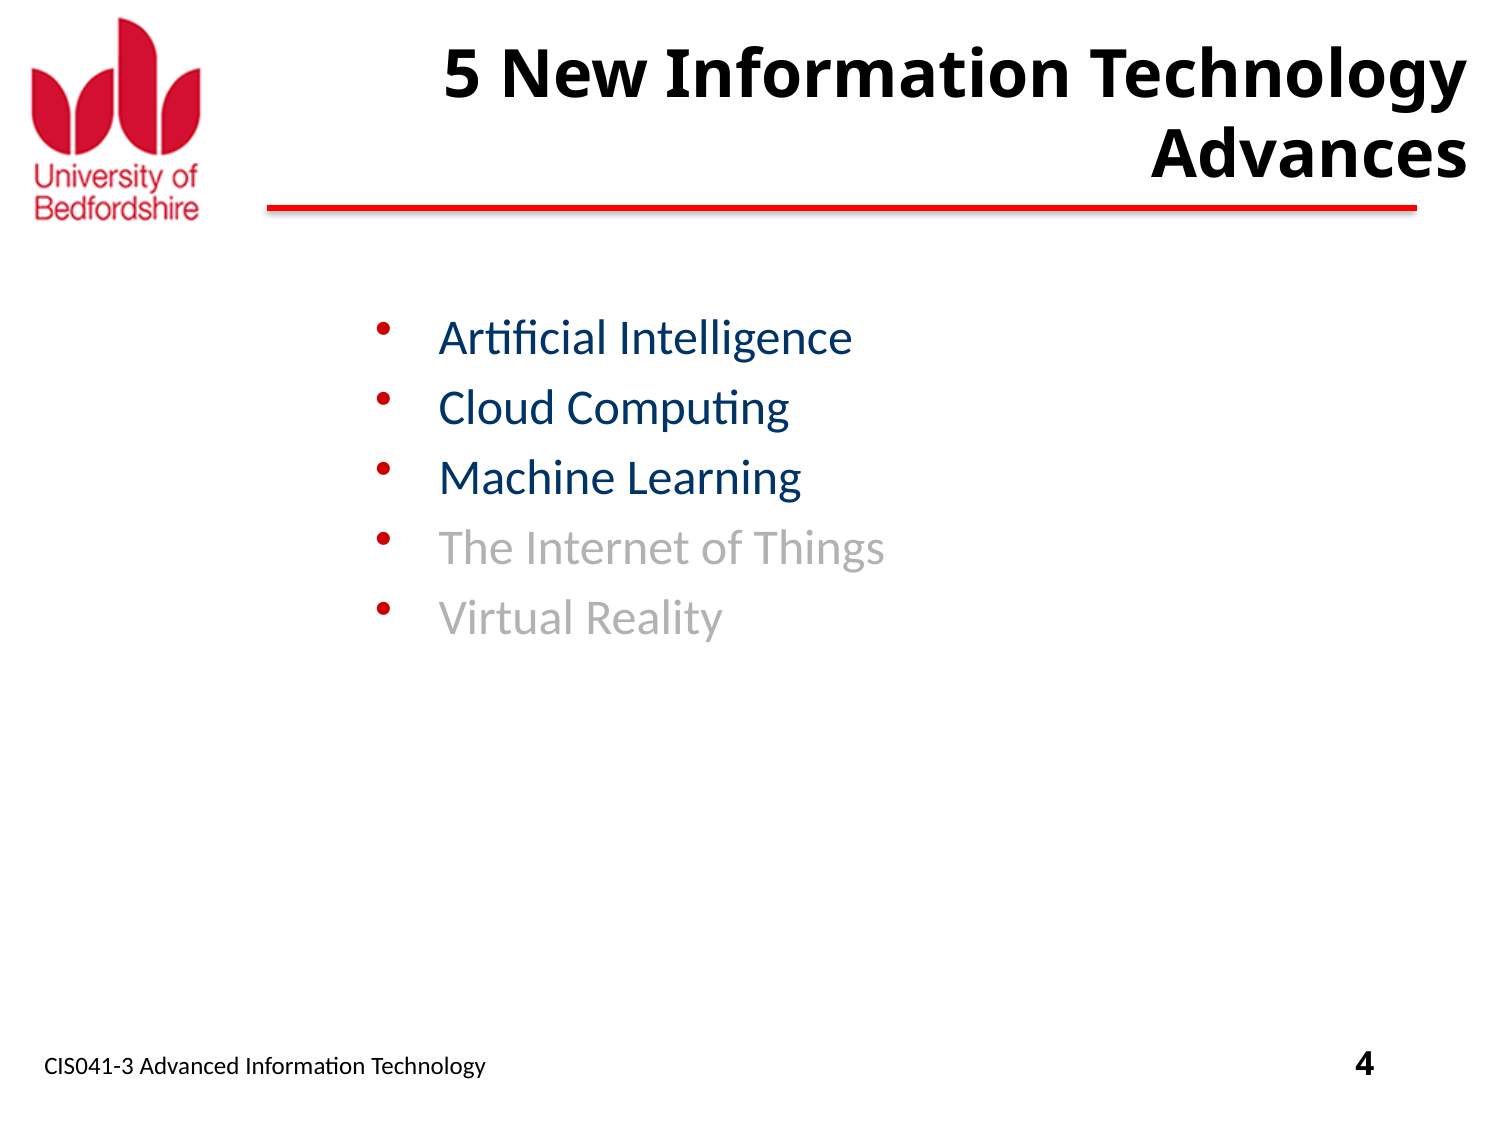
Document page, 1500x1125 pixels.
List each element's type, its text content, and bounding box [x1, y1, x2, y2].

list Artificial Intelligence Cloud Computing Machine Learning The Internet of Things Virtual Reality [360, 296, 1258, 675]
title 5 New Information Technology Advances [135, 54, 1484, 168]
picture [0, 0, 237, 236]
footer CIS041-3 Advanced Information Technology [29, 1035, 514, 1095]
